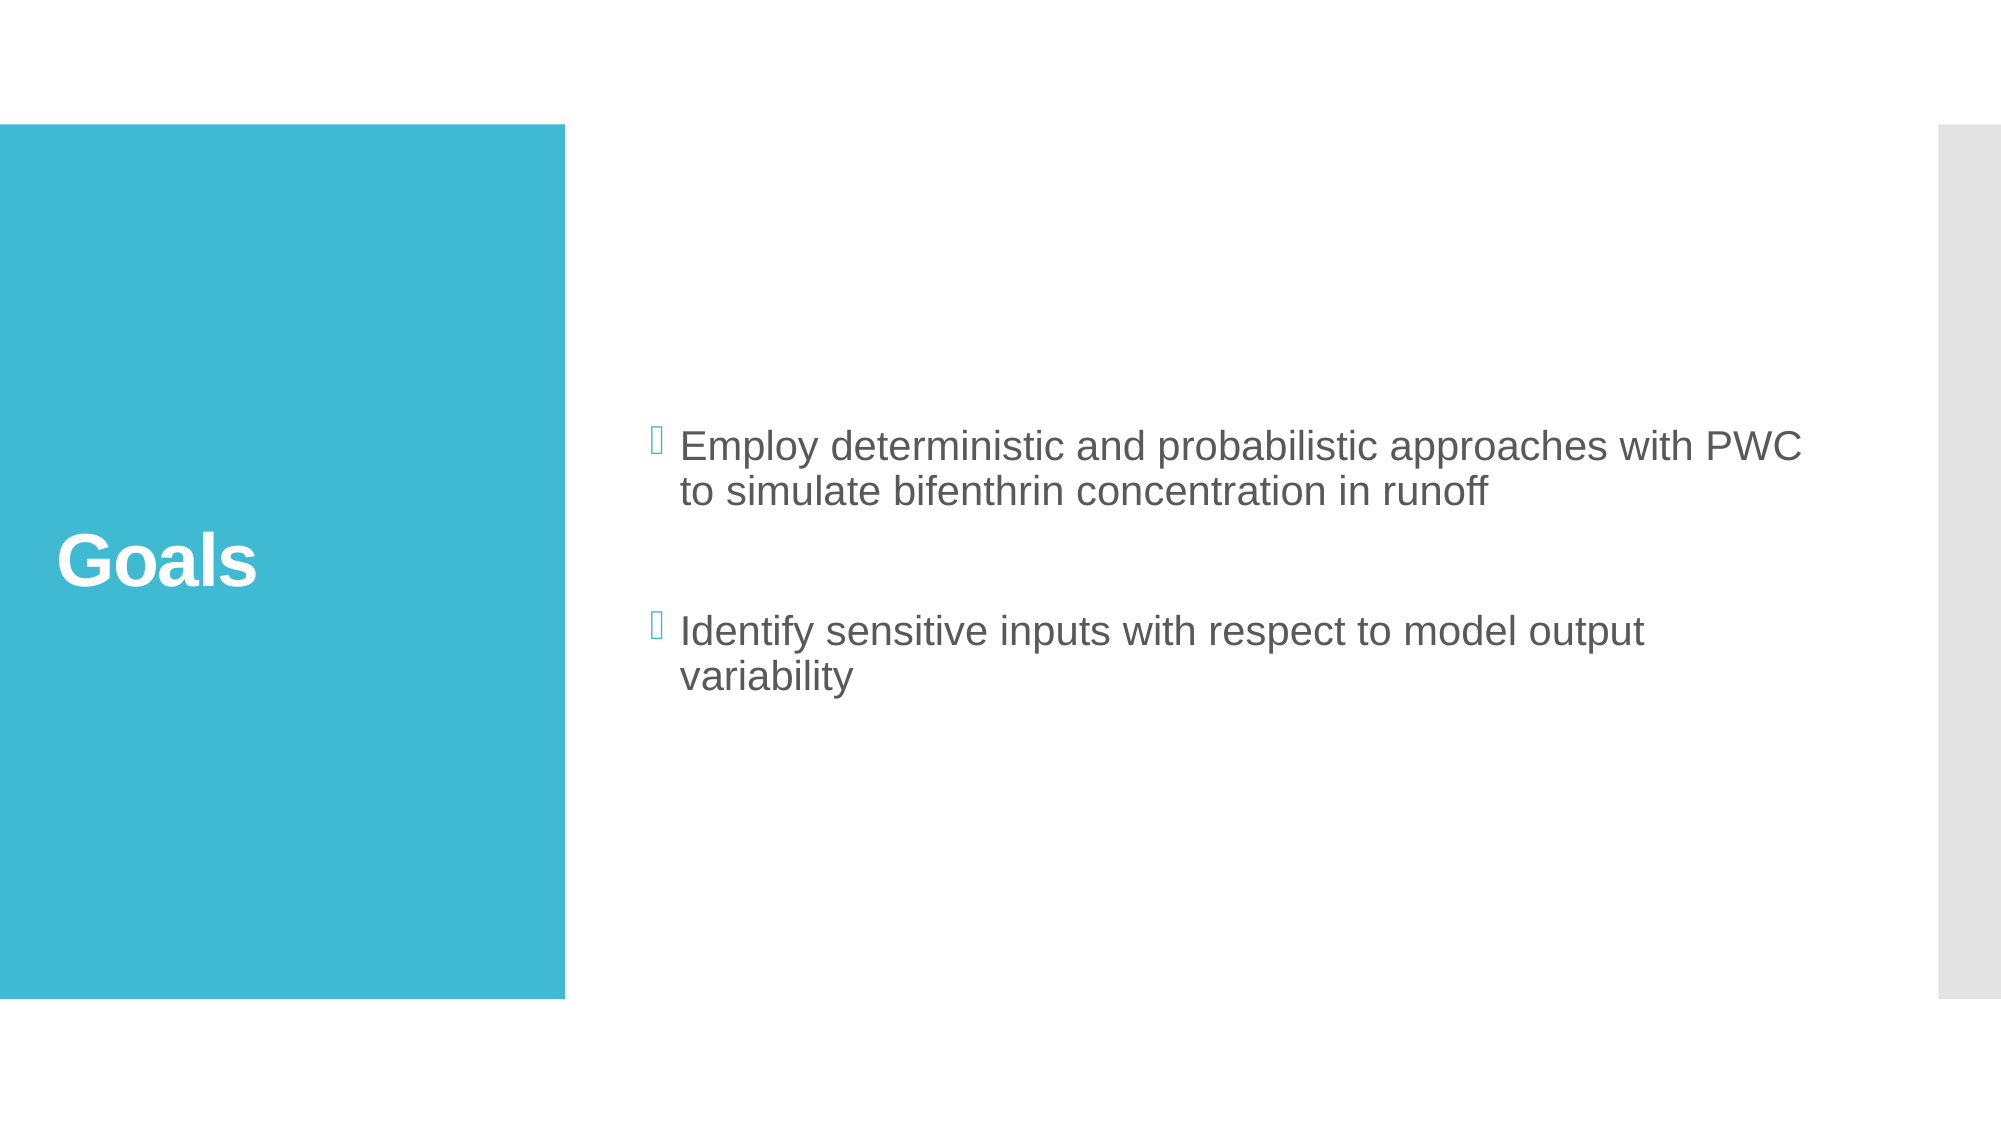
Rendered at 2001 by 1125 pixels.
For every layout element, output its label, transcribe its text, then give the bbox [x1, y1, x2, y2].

list Employ deterministic and probabilistic approaches with PWC to simulate bifenthrin concentration in runoff Identify sensitive inputs with respect to model output variability [634, 141, 1835, 982]
title Goals [41, 184, 525, 940]
